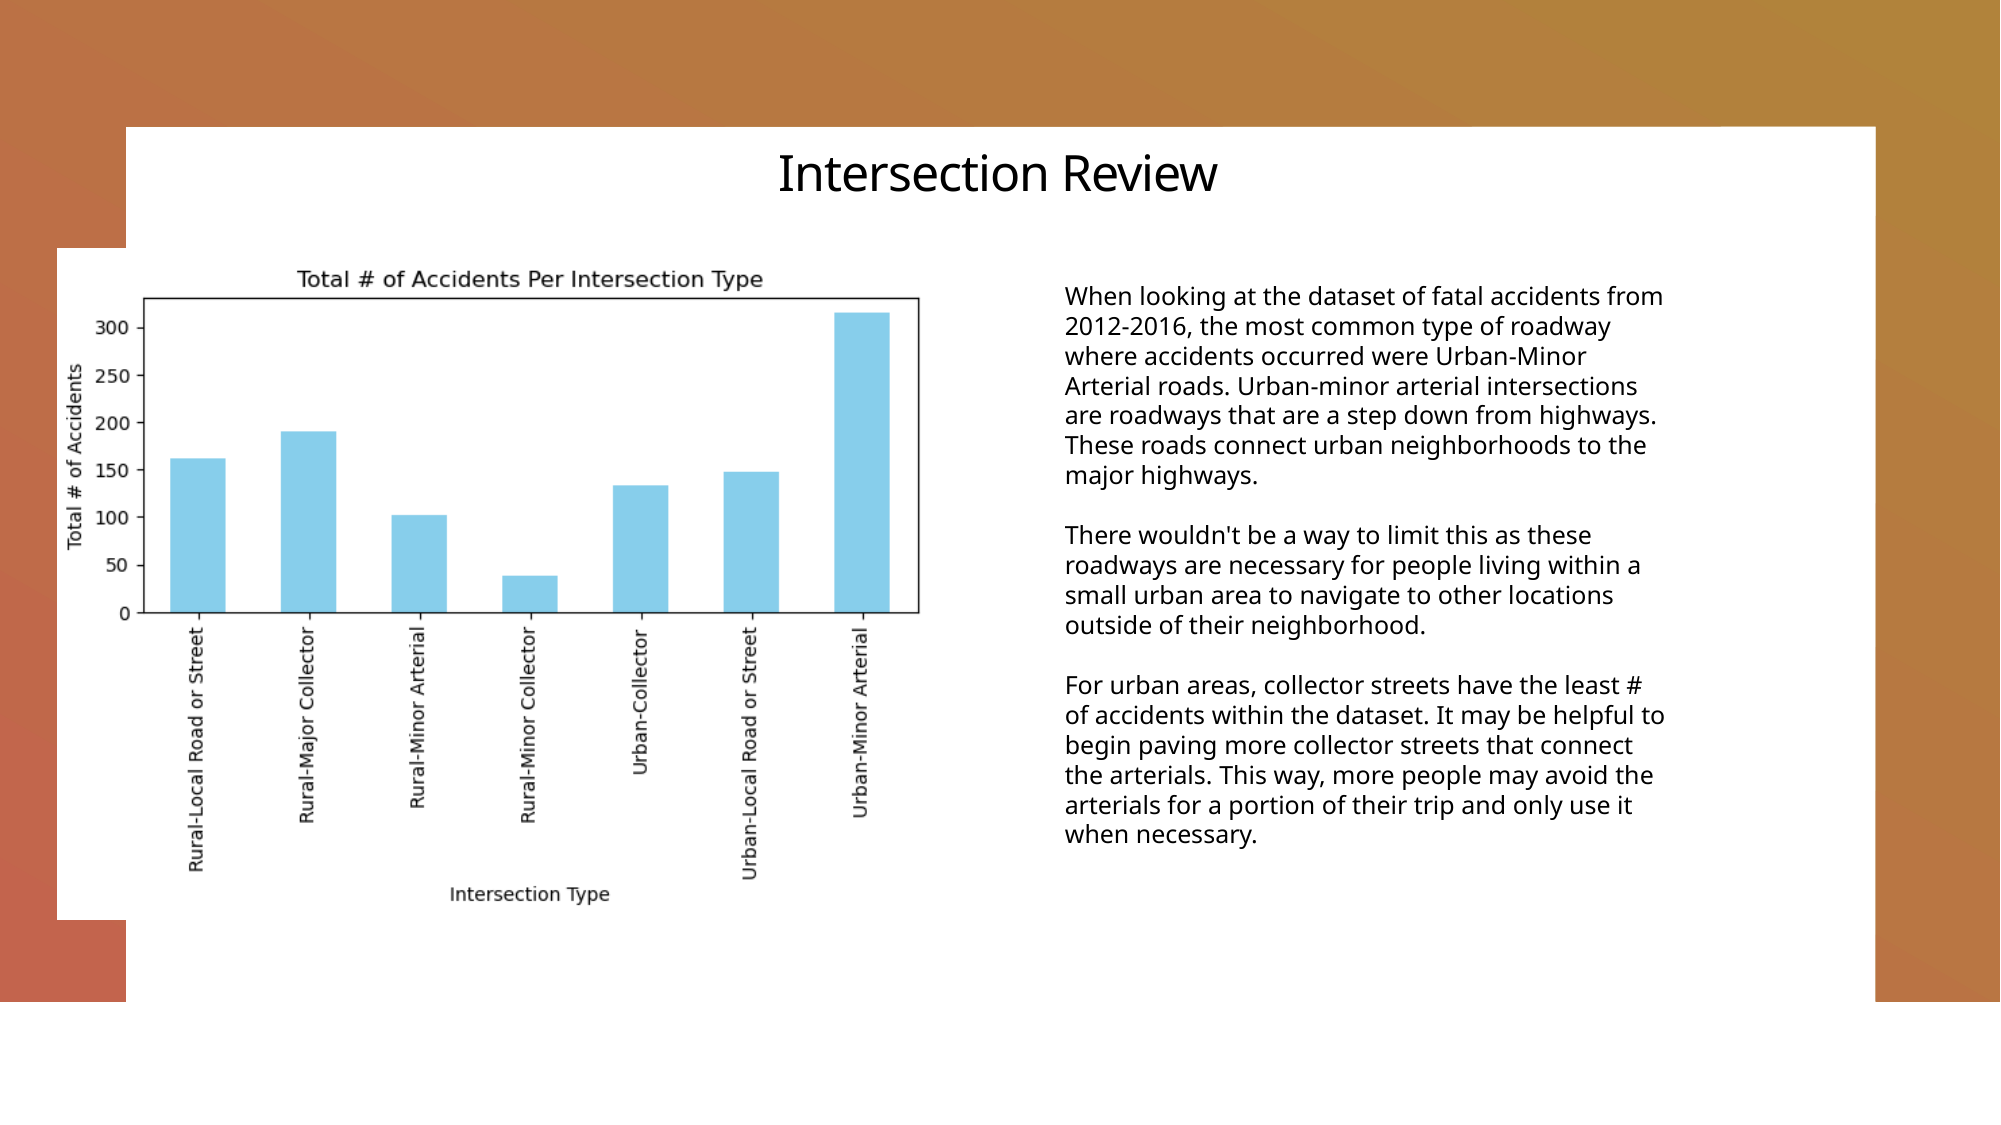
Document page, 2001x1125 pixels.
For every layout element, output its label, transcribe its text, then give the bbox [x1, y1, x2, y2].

picture [57, 248, 956, 920]
title Intersection Review [248, 137, 1749, 295]
text_box When looking at the dataset of fatal accidents from 2012-2016, the most common type of roadway where accidents occurred were Urban-Minor Arterial roads. Urban-minor arterial intersections are roadways that are a step down from highways. These roads connect urban neighborhoods to the major highways. There wouldn't be a way to limit this as these roadways are necessary for people living within a small urban area to navigate to other locations outside of their neighborhood. For urban areas, collector streets have the least # of accidents within the dataset. It may be helpful to begin paving more collector streets that connect the arterials. This way, more people may avoid the arterials for a portion of their trip and only use it when necessary. [1049, 272, 1686, 947]
